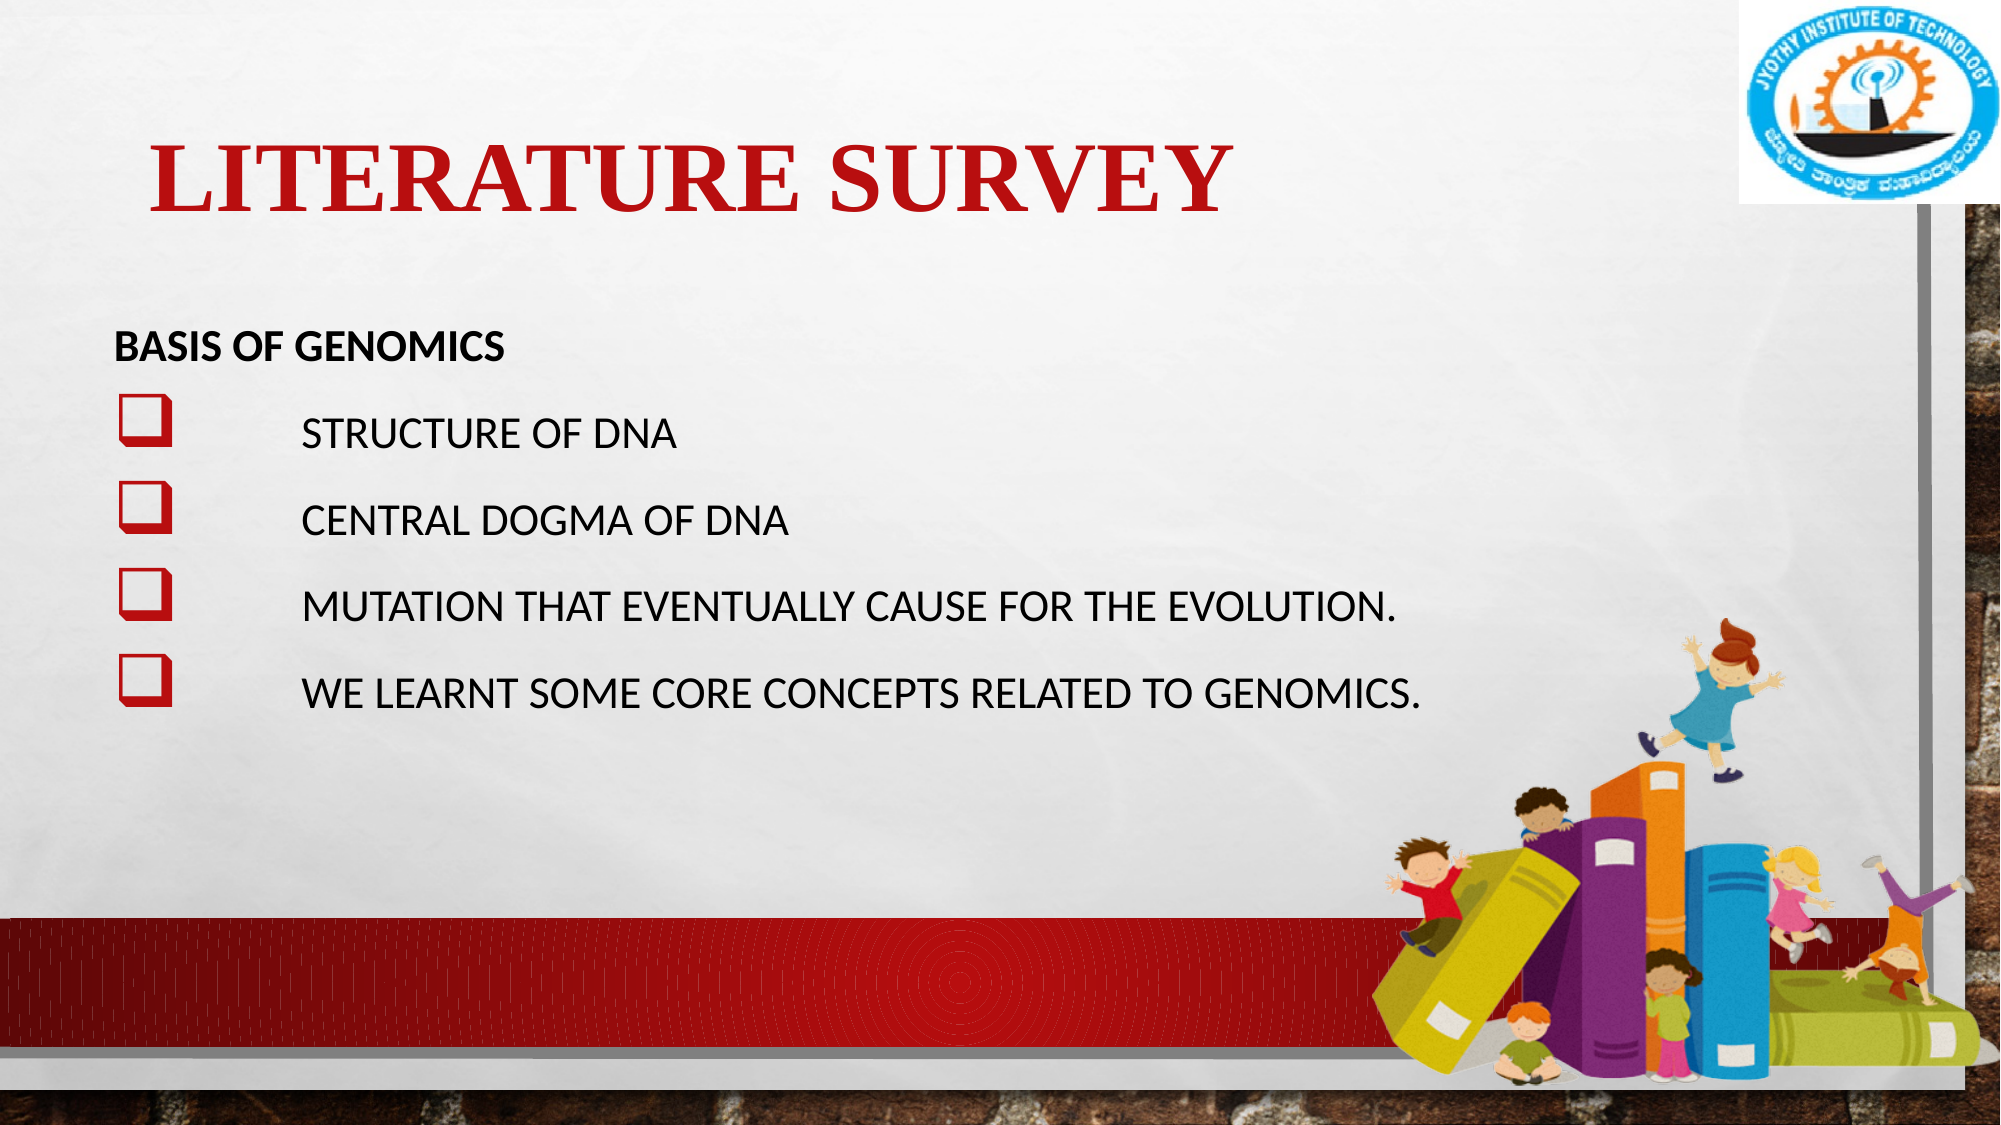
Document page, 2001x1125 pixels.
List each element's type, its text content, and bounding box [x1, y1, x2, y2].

title Literature Survey [134, 80, 1778, 278]
picture [0, 0, 2000, 1125]
list Basis of Genomics Structure of DNA Central dogma of DNA Mutation that eventually cause for the evolution. We learnt some core concepts related to genomics. [99, 233, 1759, 825]
